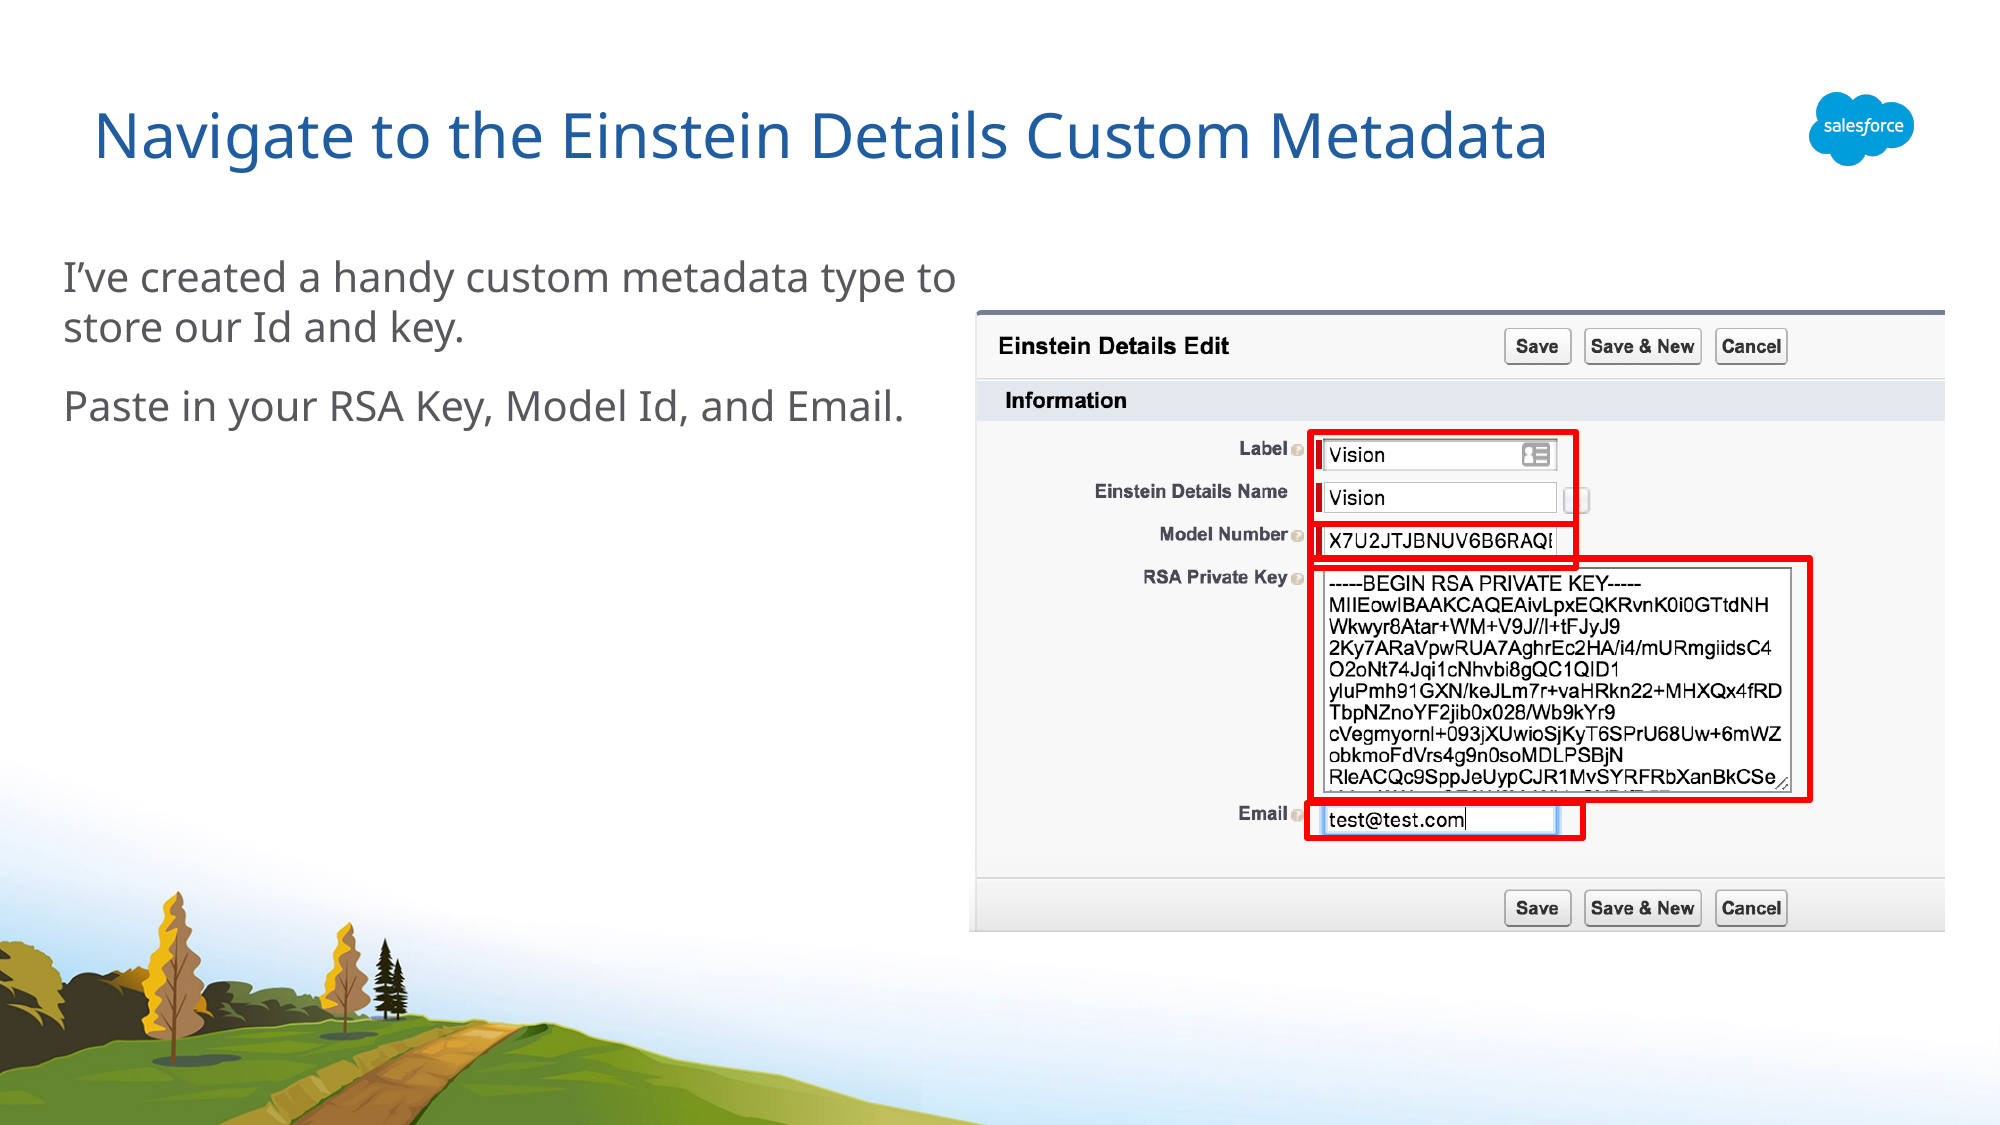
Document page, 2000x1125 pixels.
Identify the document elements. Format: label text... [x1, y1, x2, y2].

picture [0, 0, 2000, 1125]
title Navigate to the Einstein Details Custom Metadata [93, 10, 1906, 173]
text_box I’ve created a handy custom metadata type to store our Id and key. Paste in your RSA Key, Model Id, and Email. [48, 243, 1046, 453]
